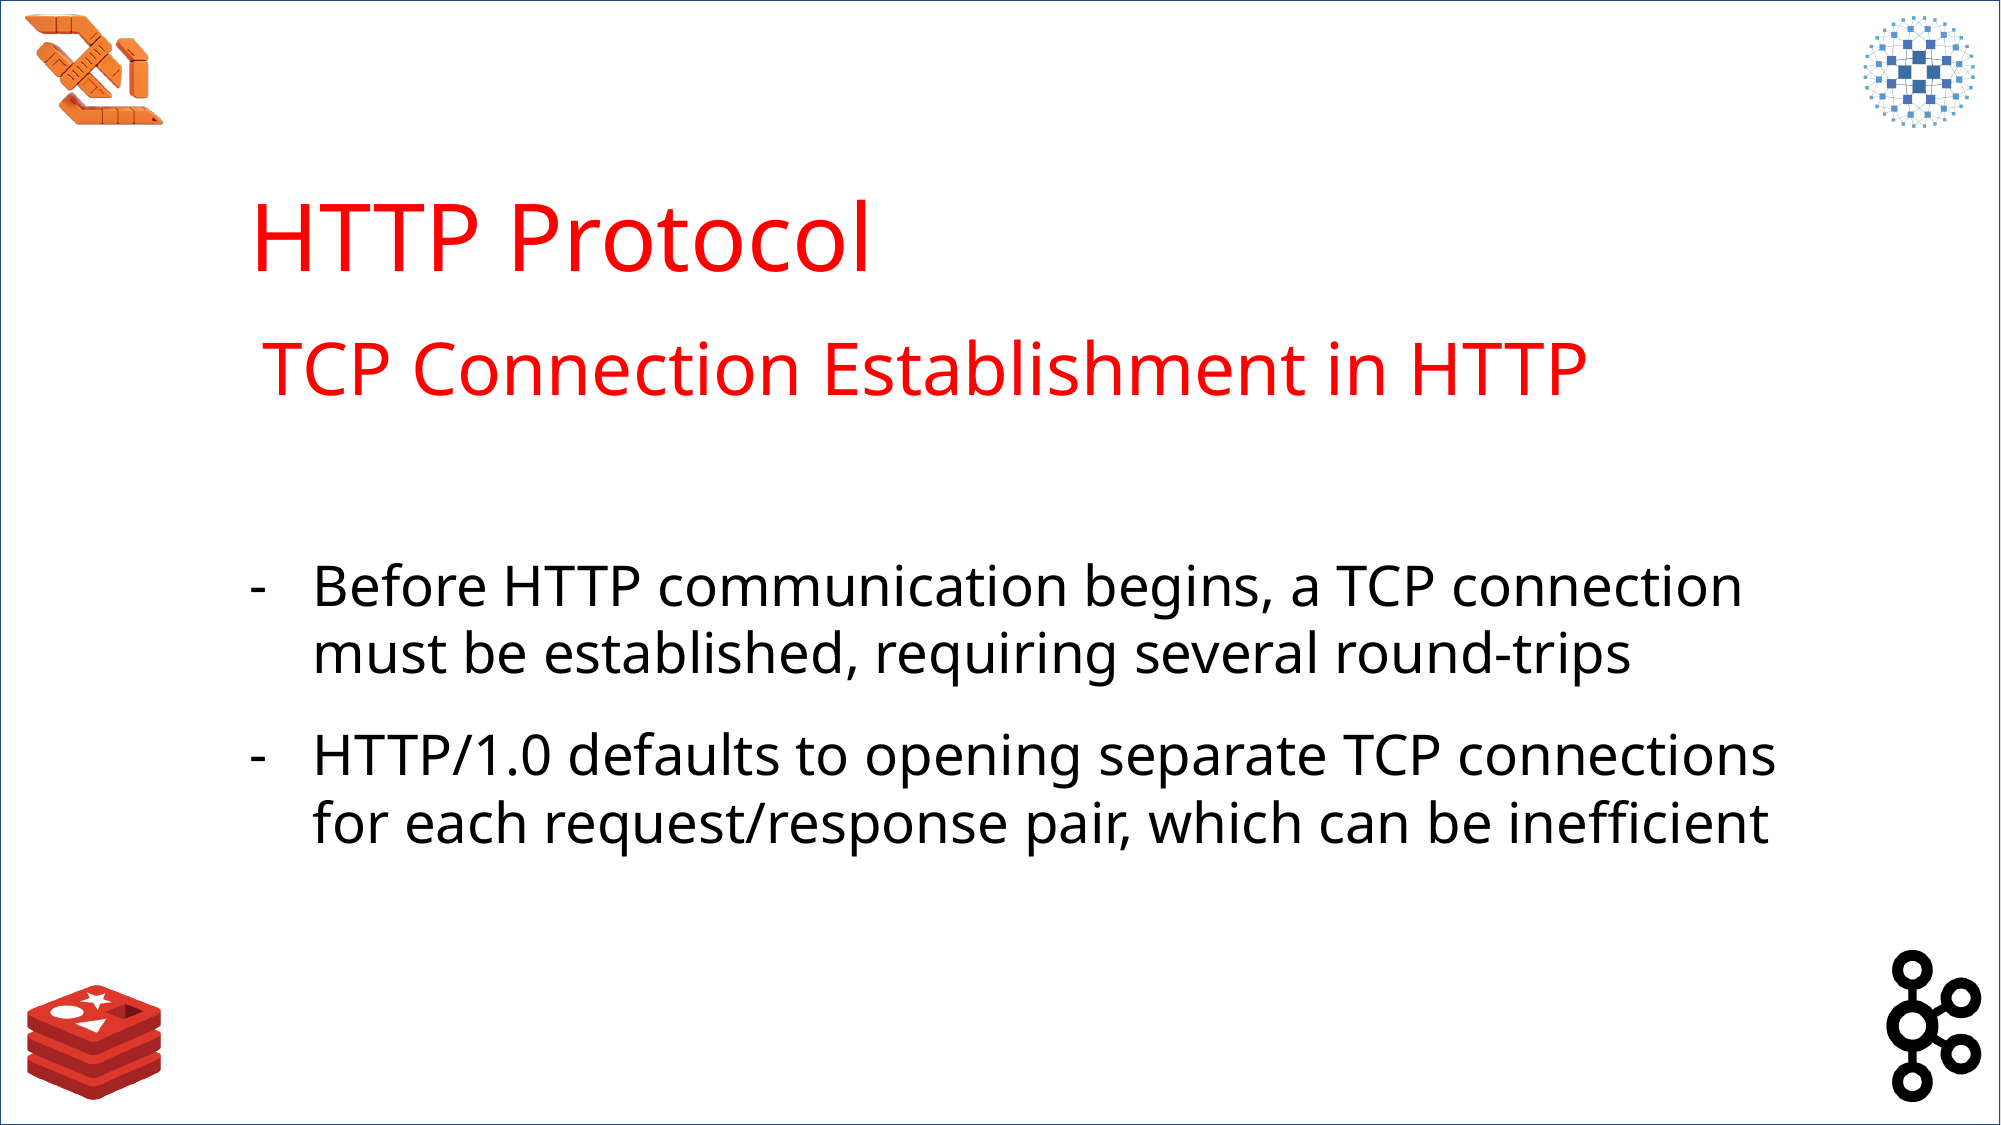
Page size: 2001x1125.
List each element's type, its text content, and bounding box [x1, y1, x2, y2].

picture [1884, 937, 1987, 1116]
text_box [0, 0, 2000, 1125]
picture [19, 14, 169, 127]
text_box Before HTTP communication begins, a TCP connection must be established, requiring several round-trips HTTP/1.0 defaults to opening separate TCP connections for each request/response pair, which can be inefficient [247, 512, 1797, 855]
picture [27, 985, 161, 1100]
picture [1853, 9, 1987, 132]
title HTTP Protocol [247, 176, 1633, 404]
text_box TCP Connection Establishment in HTTP [247, 307, 1664, 482]
